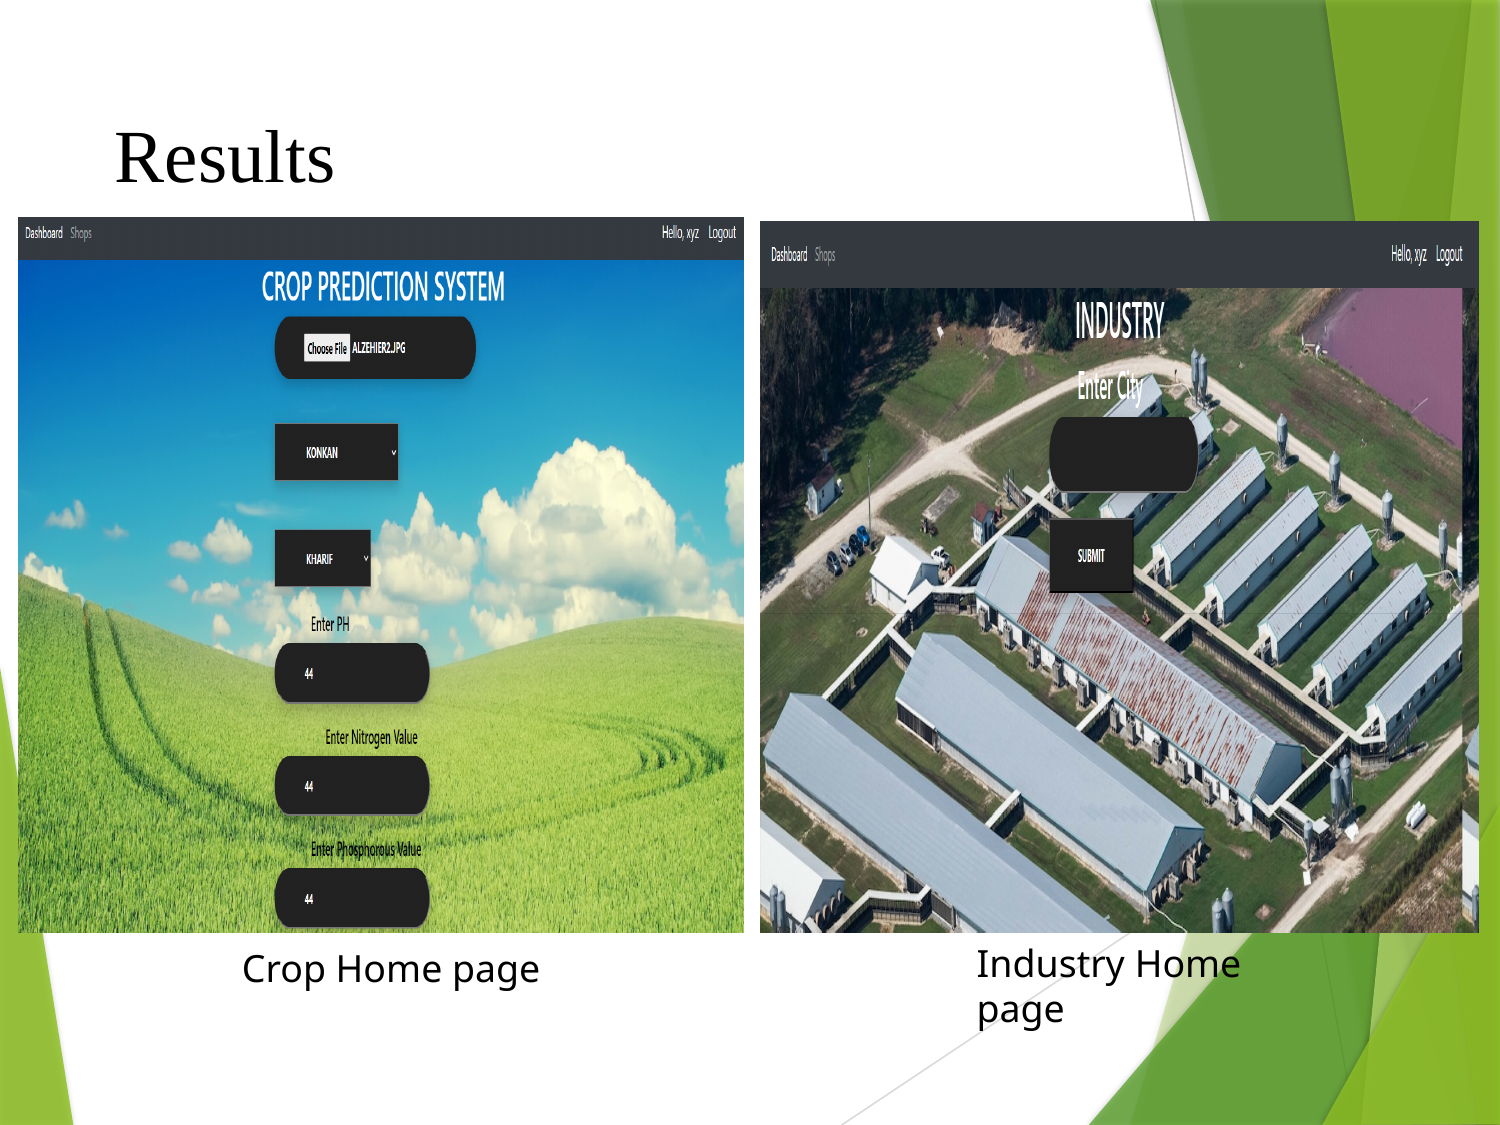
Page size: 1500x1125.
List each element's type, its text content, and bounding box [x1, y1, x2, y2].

title Results [99, 99, 1142, 317]
text_box Crop Home page [227, 944, 615, 998]
picture [18, 217, 745, 934]
picture [760, 220, 1480, 934]
text_box Industry Home page [961, 944, 1350, 1038]
